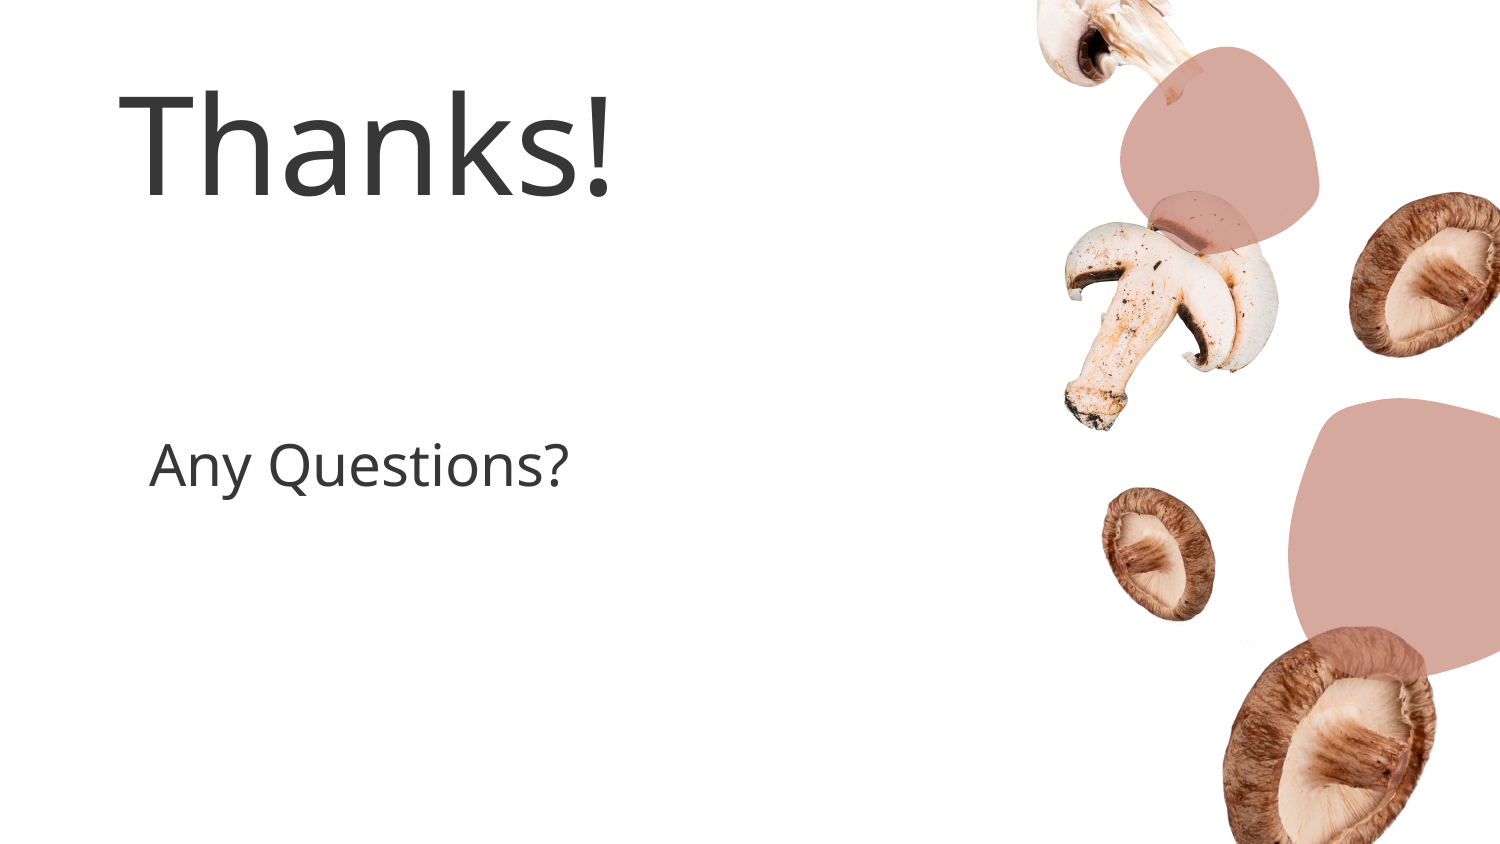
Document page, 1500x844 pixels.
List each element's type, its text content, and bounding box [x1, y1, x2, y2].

title Thanks! [118, 72, 750, 209]
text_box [977, 0, 1500, 844]
subtitle Any Questions? [149, 431, 647, 495]
